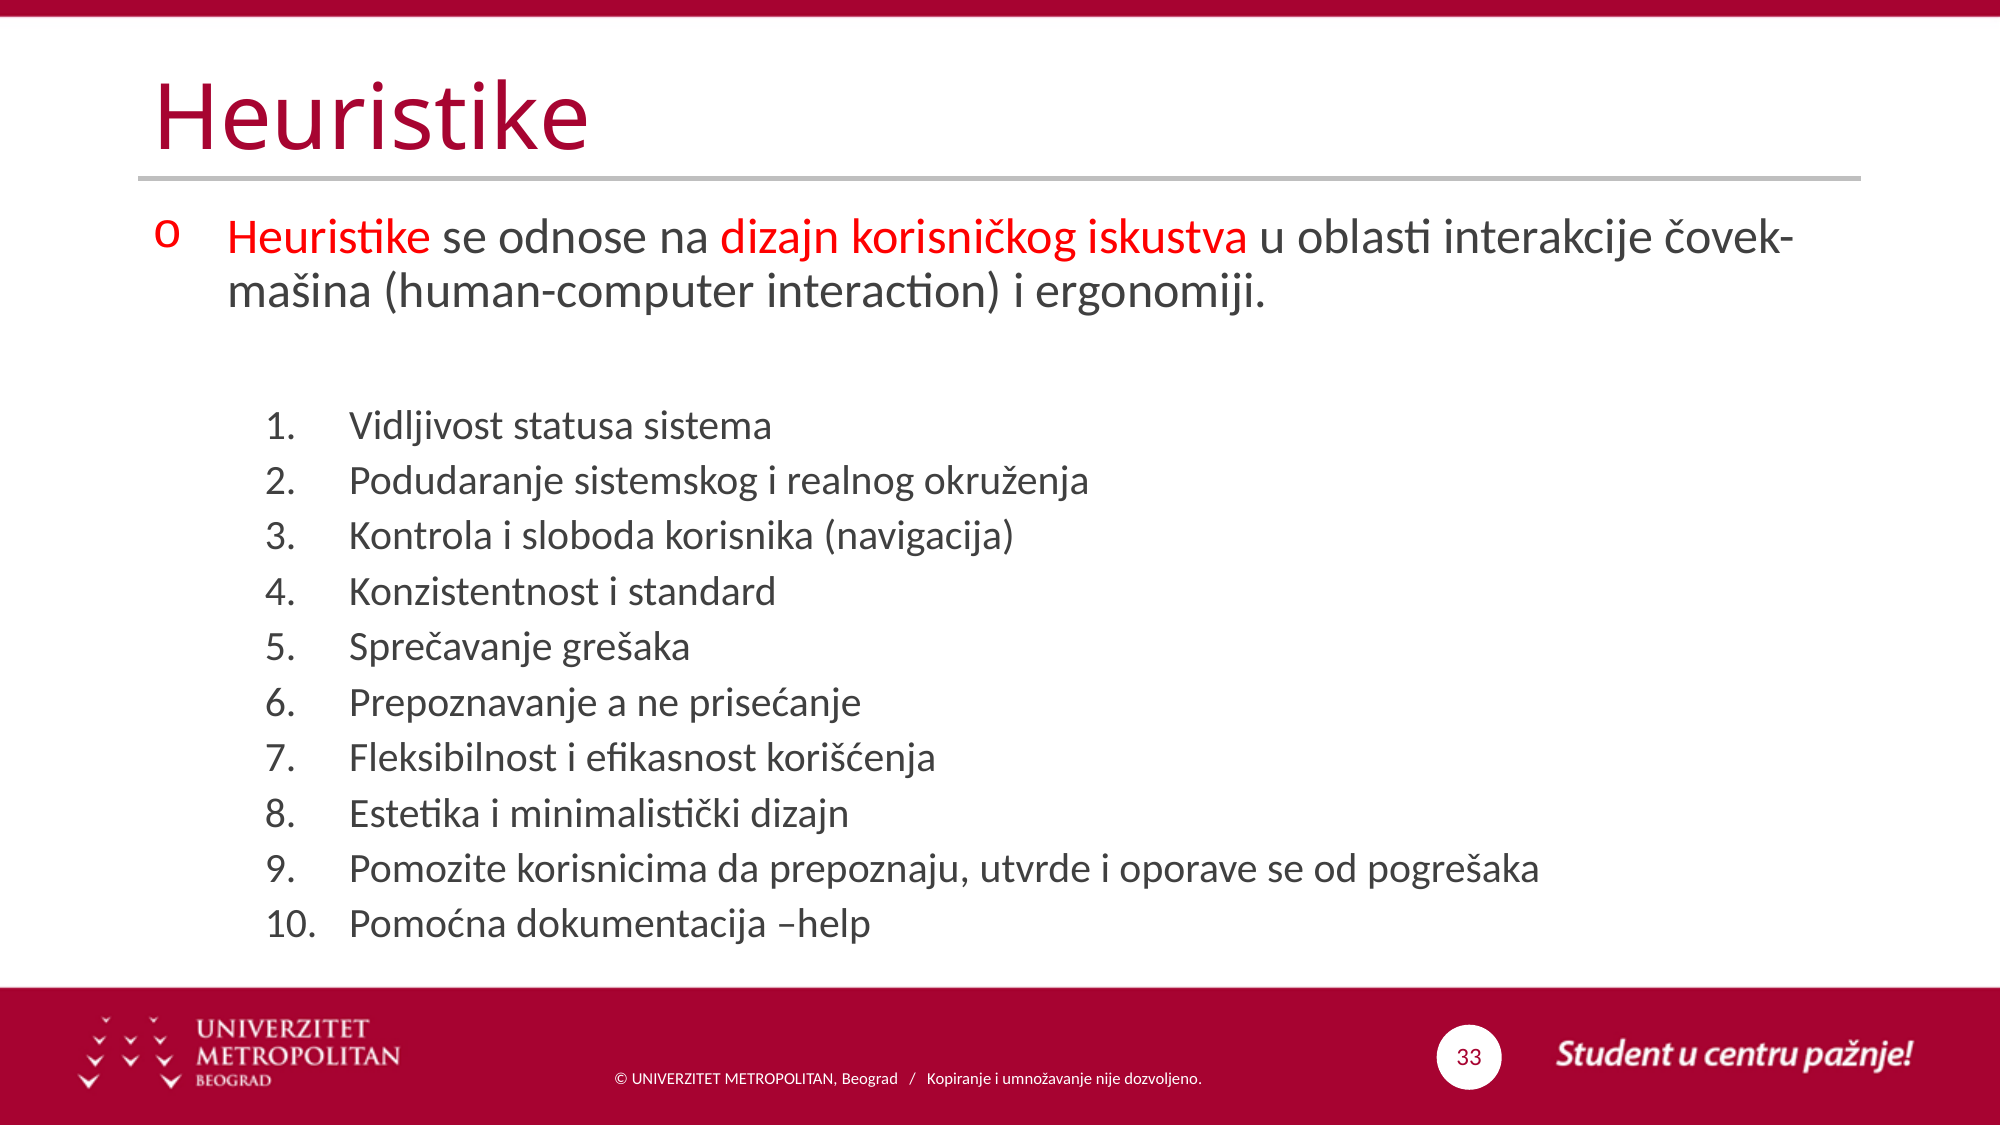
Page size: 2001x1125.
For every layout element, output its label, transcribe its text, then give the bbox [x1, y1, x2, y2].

list Heuristike se odnose na dizajn korisničkog iskustva u oblasti interakcije čovek-mašina (human-computer interaction) i ergonomiji. Vidljivost statusa sistema Podudaranje sistemskog i realnog okruženja Kontrola i sloboda korisnika (navigacija) Konzistentnost i standard Sprečavanje grešaka Prepoznavanje a ne prisećanje Fleksibilnost i efikasnost korišćenja Estetika i minimalistički dizajn Pomozite korisnicima da prepoznaju, utvrde i oporave se od pogrešaka Pomoćna dokumentacija –help [137, 202, 1863, 970]
title Heuristike [137, 63, 1863, 202]
picture [0, 0, 2000, 1125]
